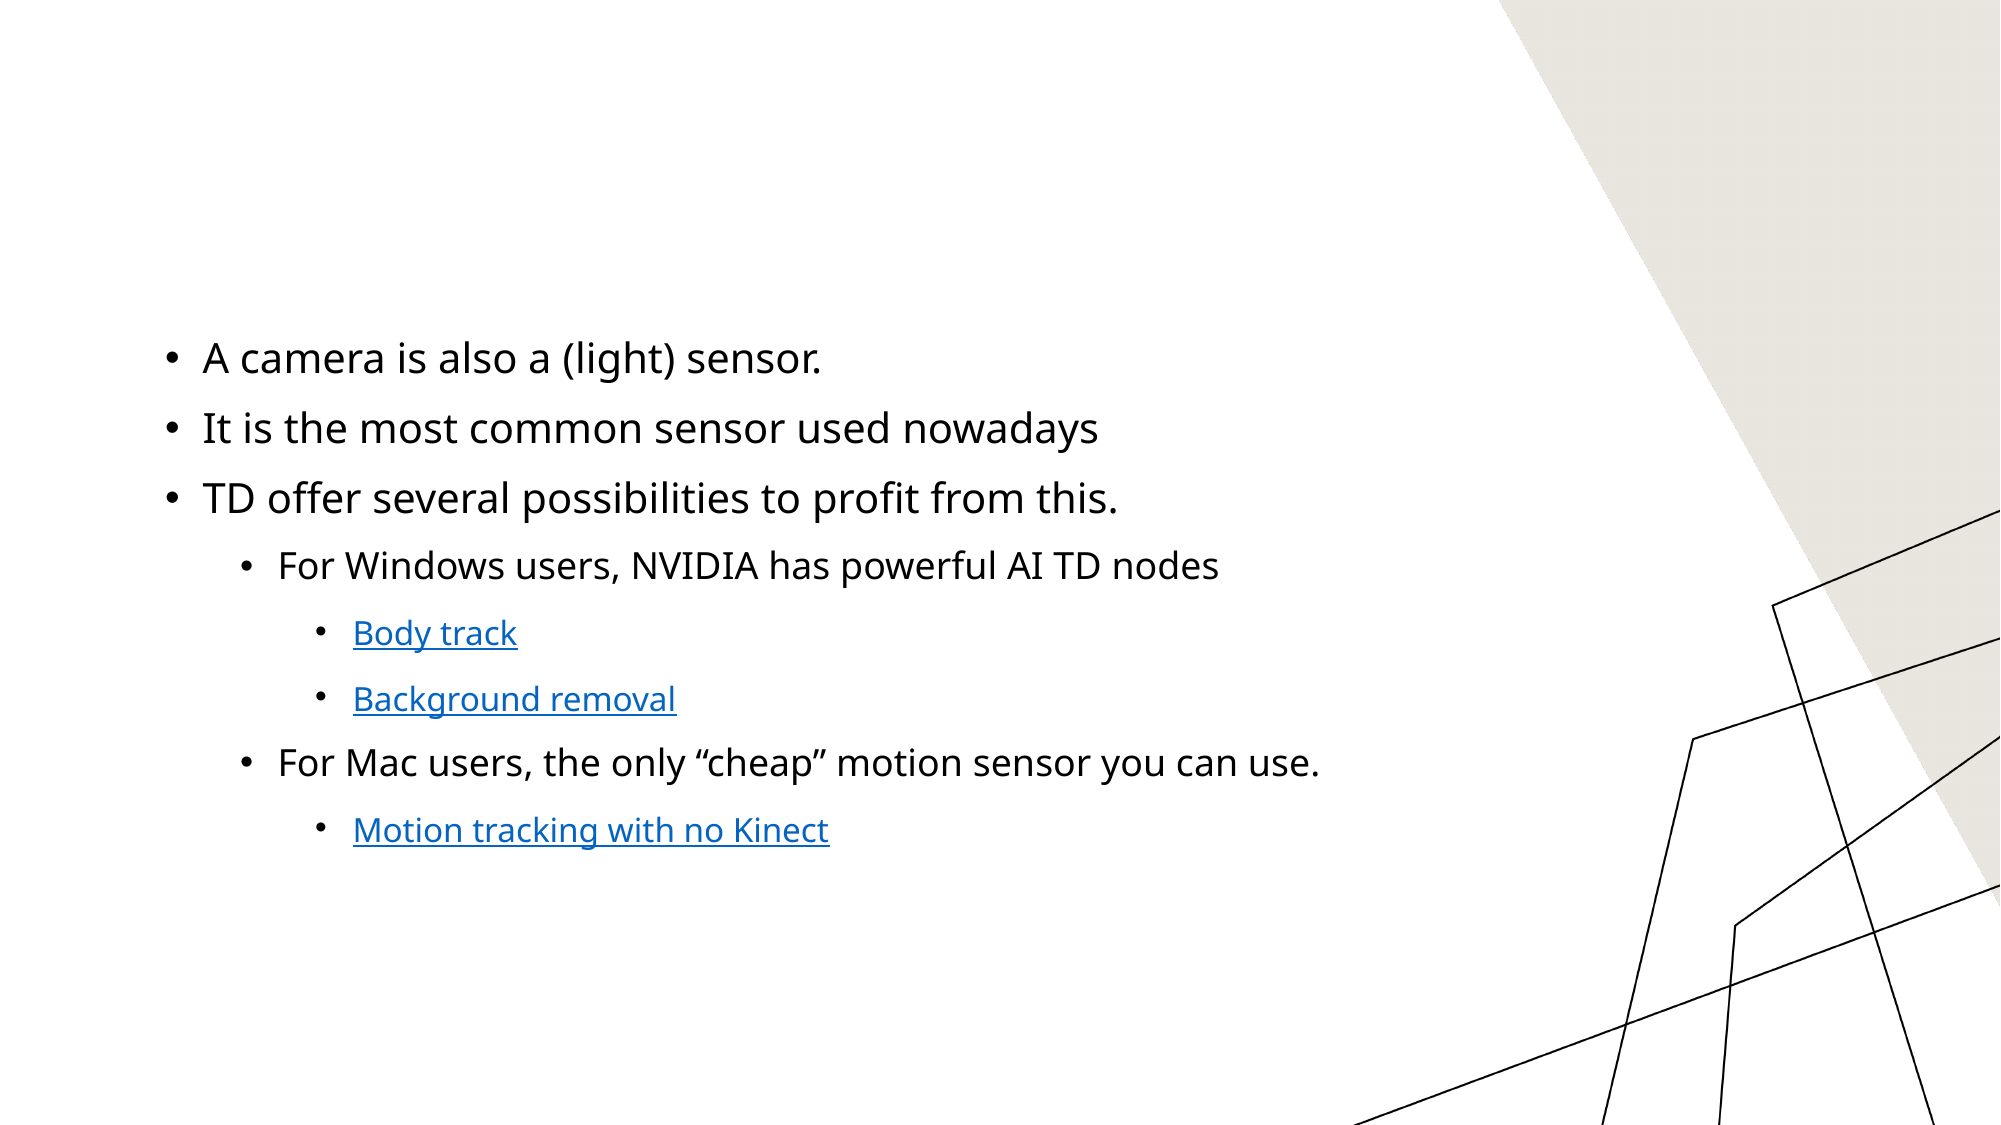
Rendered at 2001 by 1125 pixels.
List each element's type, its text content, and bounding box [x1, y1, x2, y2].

picture [1281, 0, 2000, 1125]
list A camera is also a (light) sensor. It is the most common sensor used nowadays TD offer several possibilities to profit from this. For Windows users, NVIDIA has powerful AI TD nodes Body track Background removal For Mac users, the only “cheap” motion sensor you can use. Motion tracking with no Kinect [150, 329, 1344, 1012]
